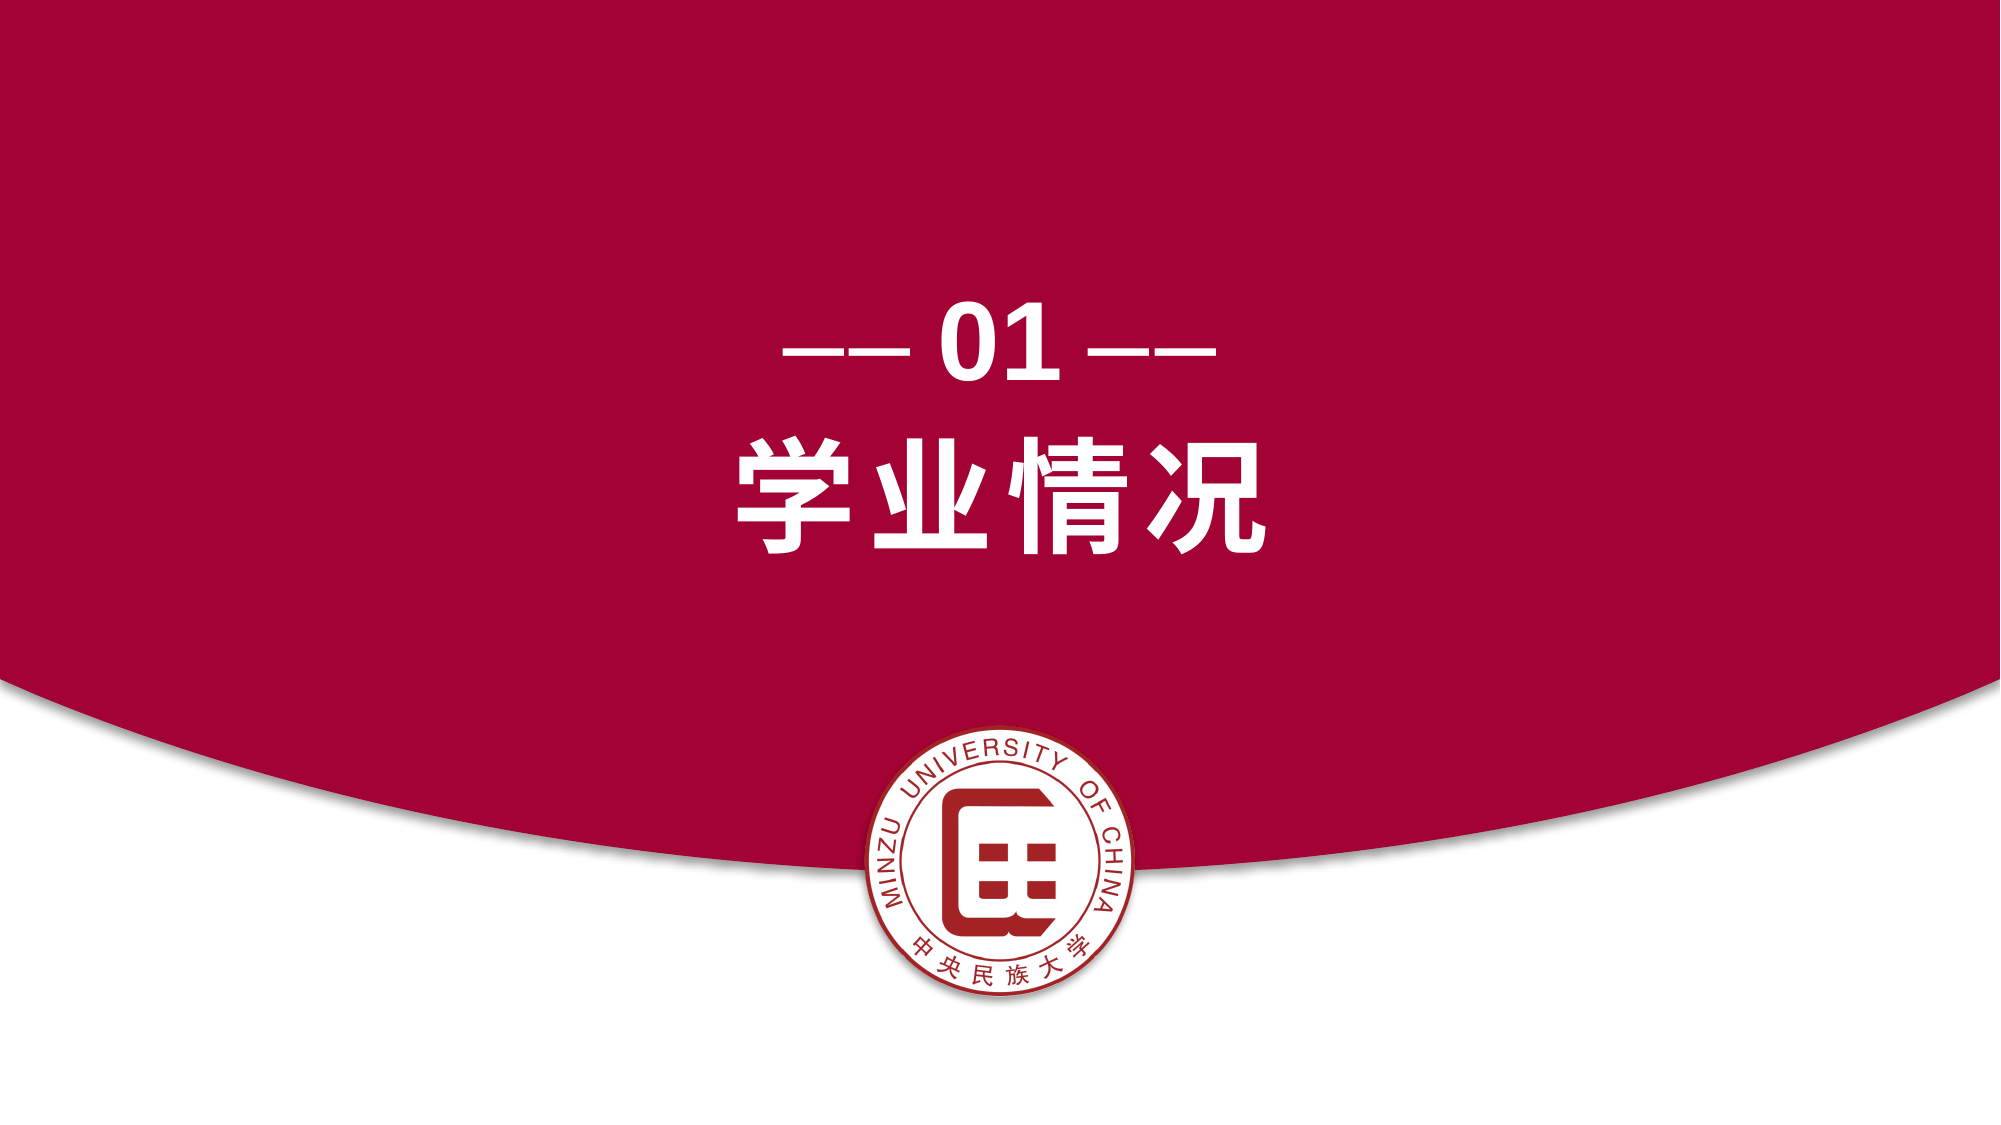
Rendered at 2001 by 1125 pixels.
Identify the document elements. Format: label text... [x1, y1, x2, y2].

picture [864, 725, 1135, 996]
text_box —— —— [1085, 304, 1370, 385]
list 01 [915, 283, 1085, 406]
text_box —— —— [630, 304, 915, 385]
list 学业情况 [427, 418, 1573, 571]
text_box [0, 0, 2000, 871]
